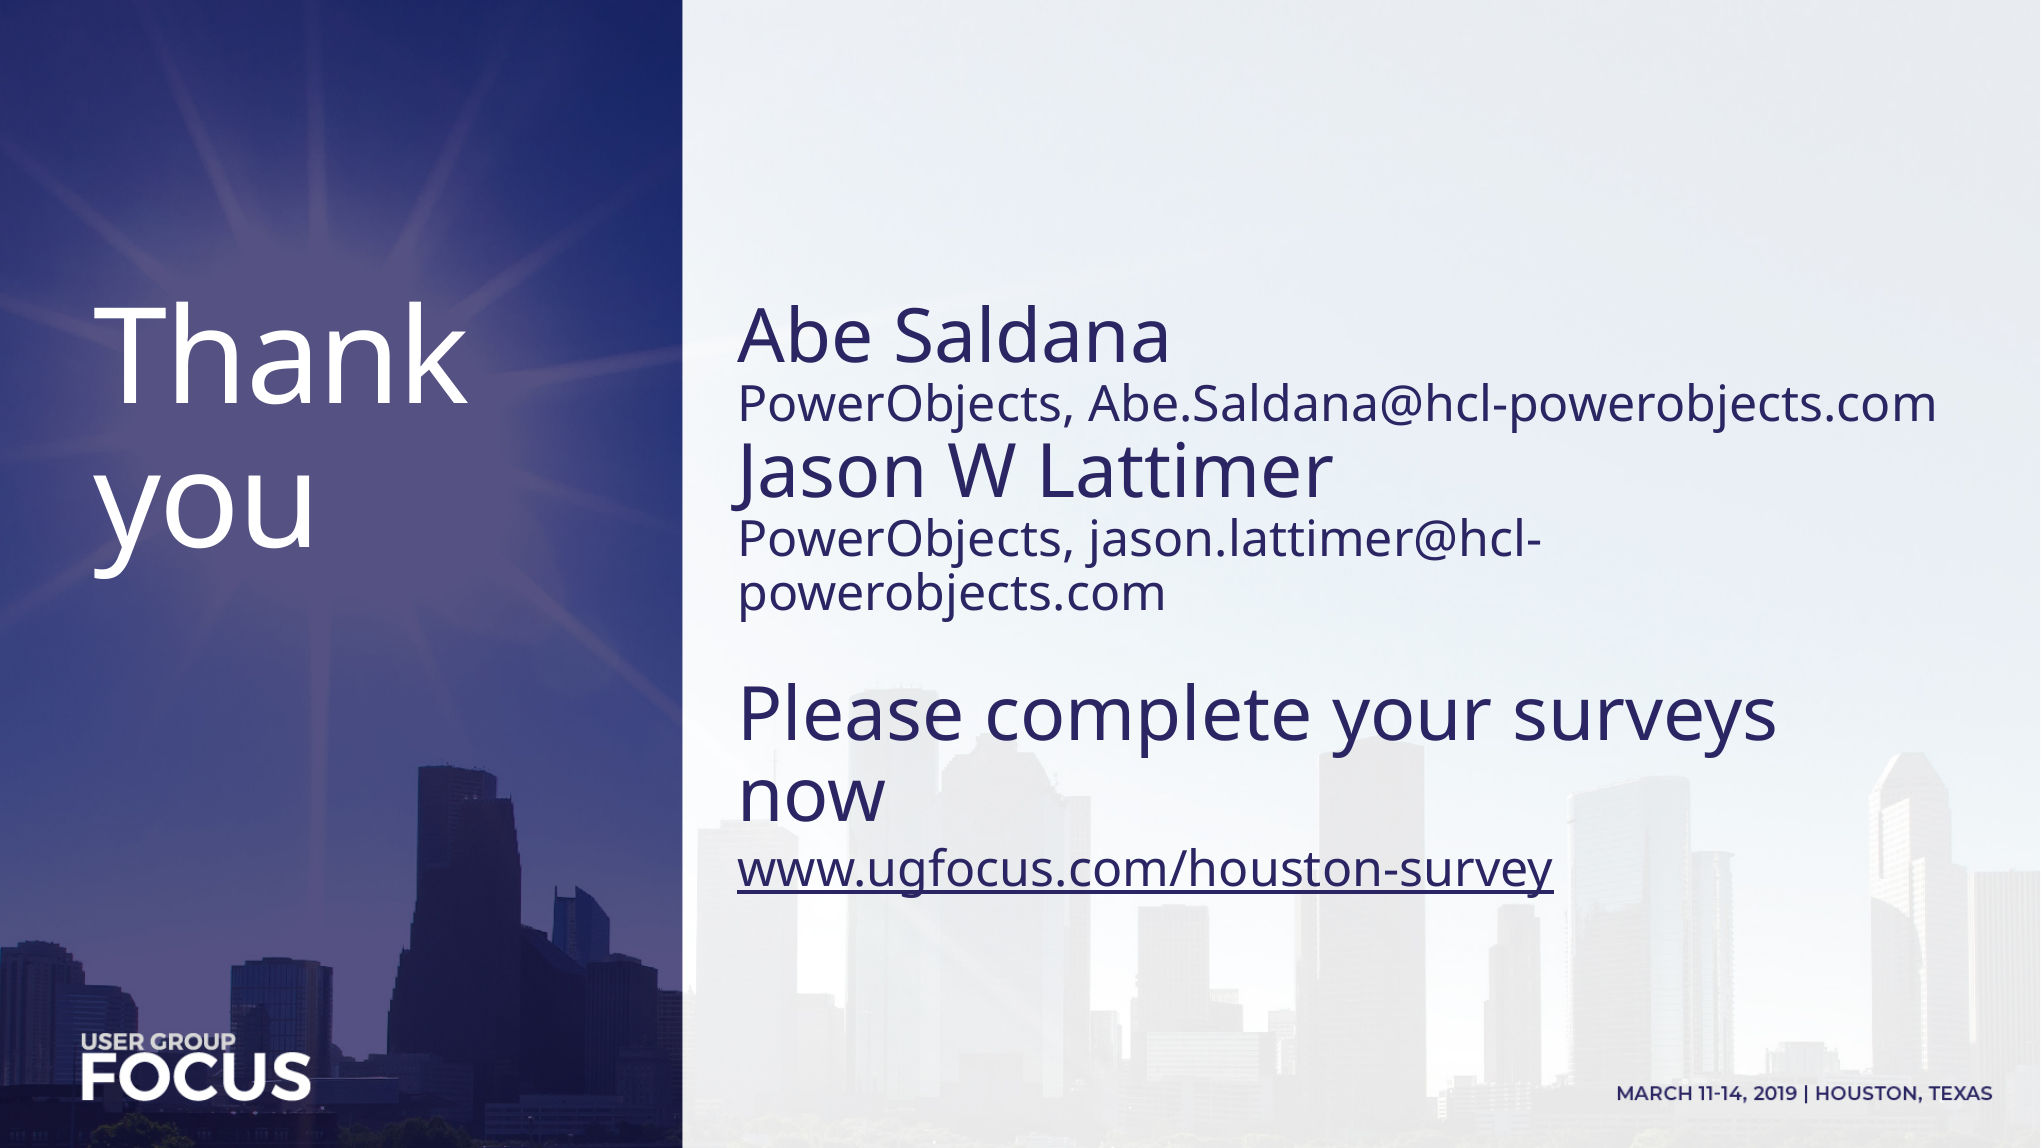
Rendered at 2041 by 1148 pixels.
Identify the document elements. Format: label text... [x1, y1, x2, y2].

list Abe Saldana PowerObjects, Abe.Saldana@hcl-powerobjects.com Jason W Lattimer PowerObjects, jason.lattimer@hcl-powerobjects.com Please complete your surveys now www.ugfocus.com/houston-survey [707, 273, 1970, 868]
picture [0, 0, 2041, 1148]
title Thank you [70, 273, 658, 595]
